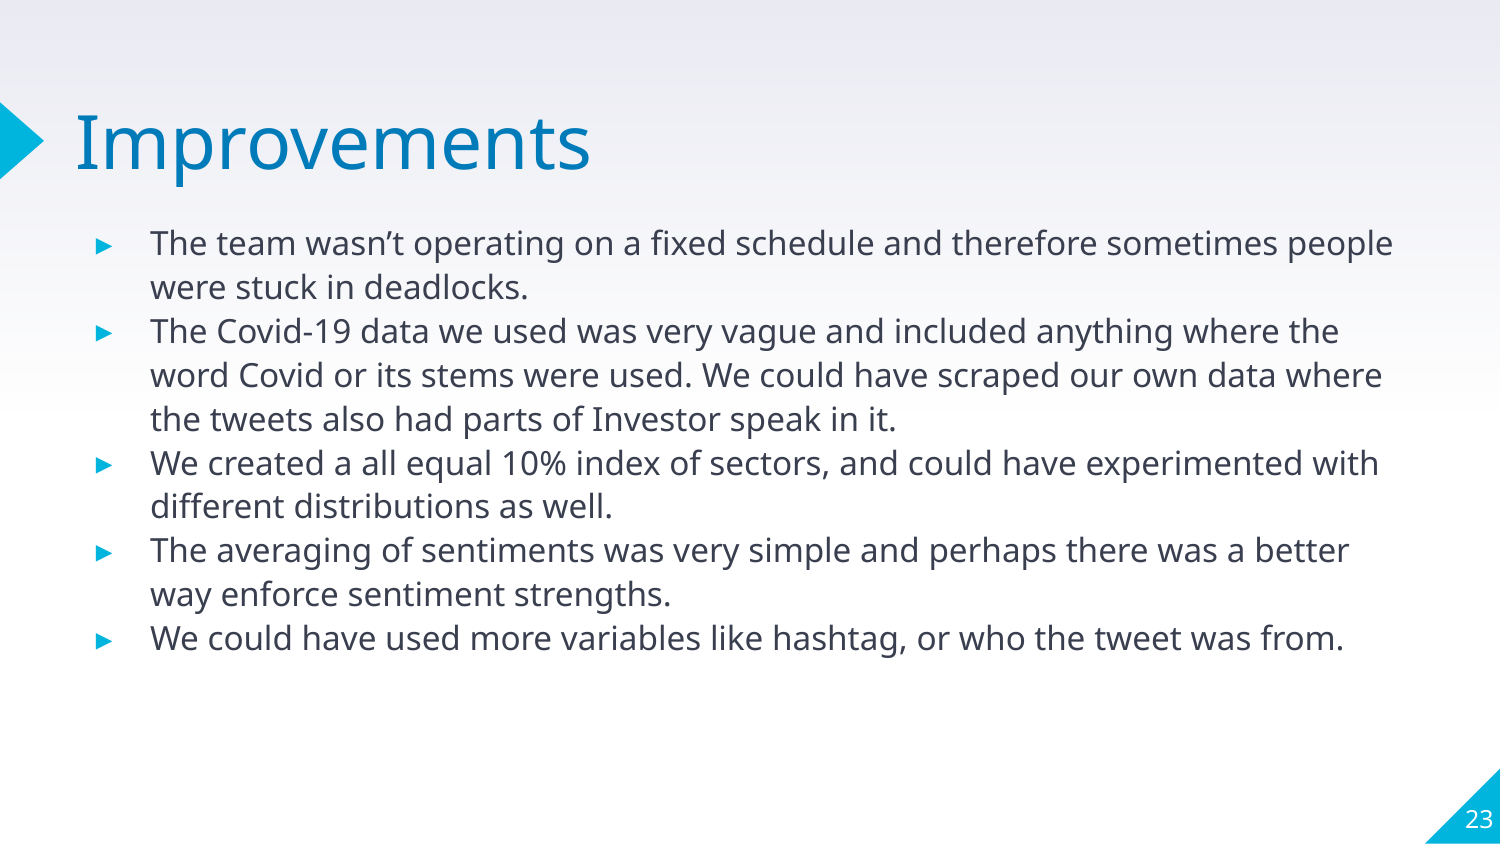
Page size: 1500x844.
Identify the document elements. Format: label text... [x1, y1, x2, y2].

slide_number ‹#› [1418, 760, 1494, 838]
list The team wasn’t operating on a fixed schedule and therefore sometimes people were stuck in deadlocks. The Covid-19 data we used was very vague and included anything where the word Covid or its stems were used. We could have scraped our own data where the tweets also had parts of Investor speak in it. We created a all equal 10% index of sectors, and could have experimented with different distributions as well. The averaging of sentiments was very simple and perhaps there was a better way enforce sentiment strengths. We could have used more variables like hashtag, or who the tweet was from. [75, 218, 1419, 652]
title Improvements [75, 111, 677, 218]
